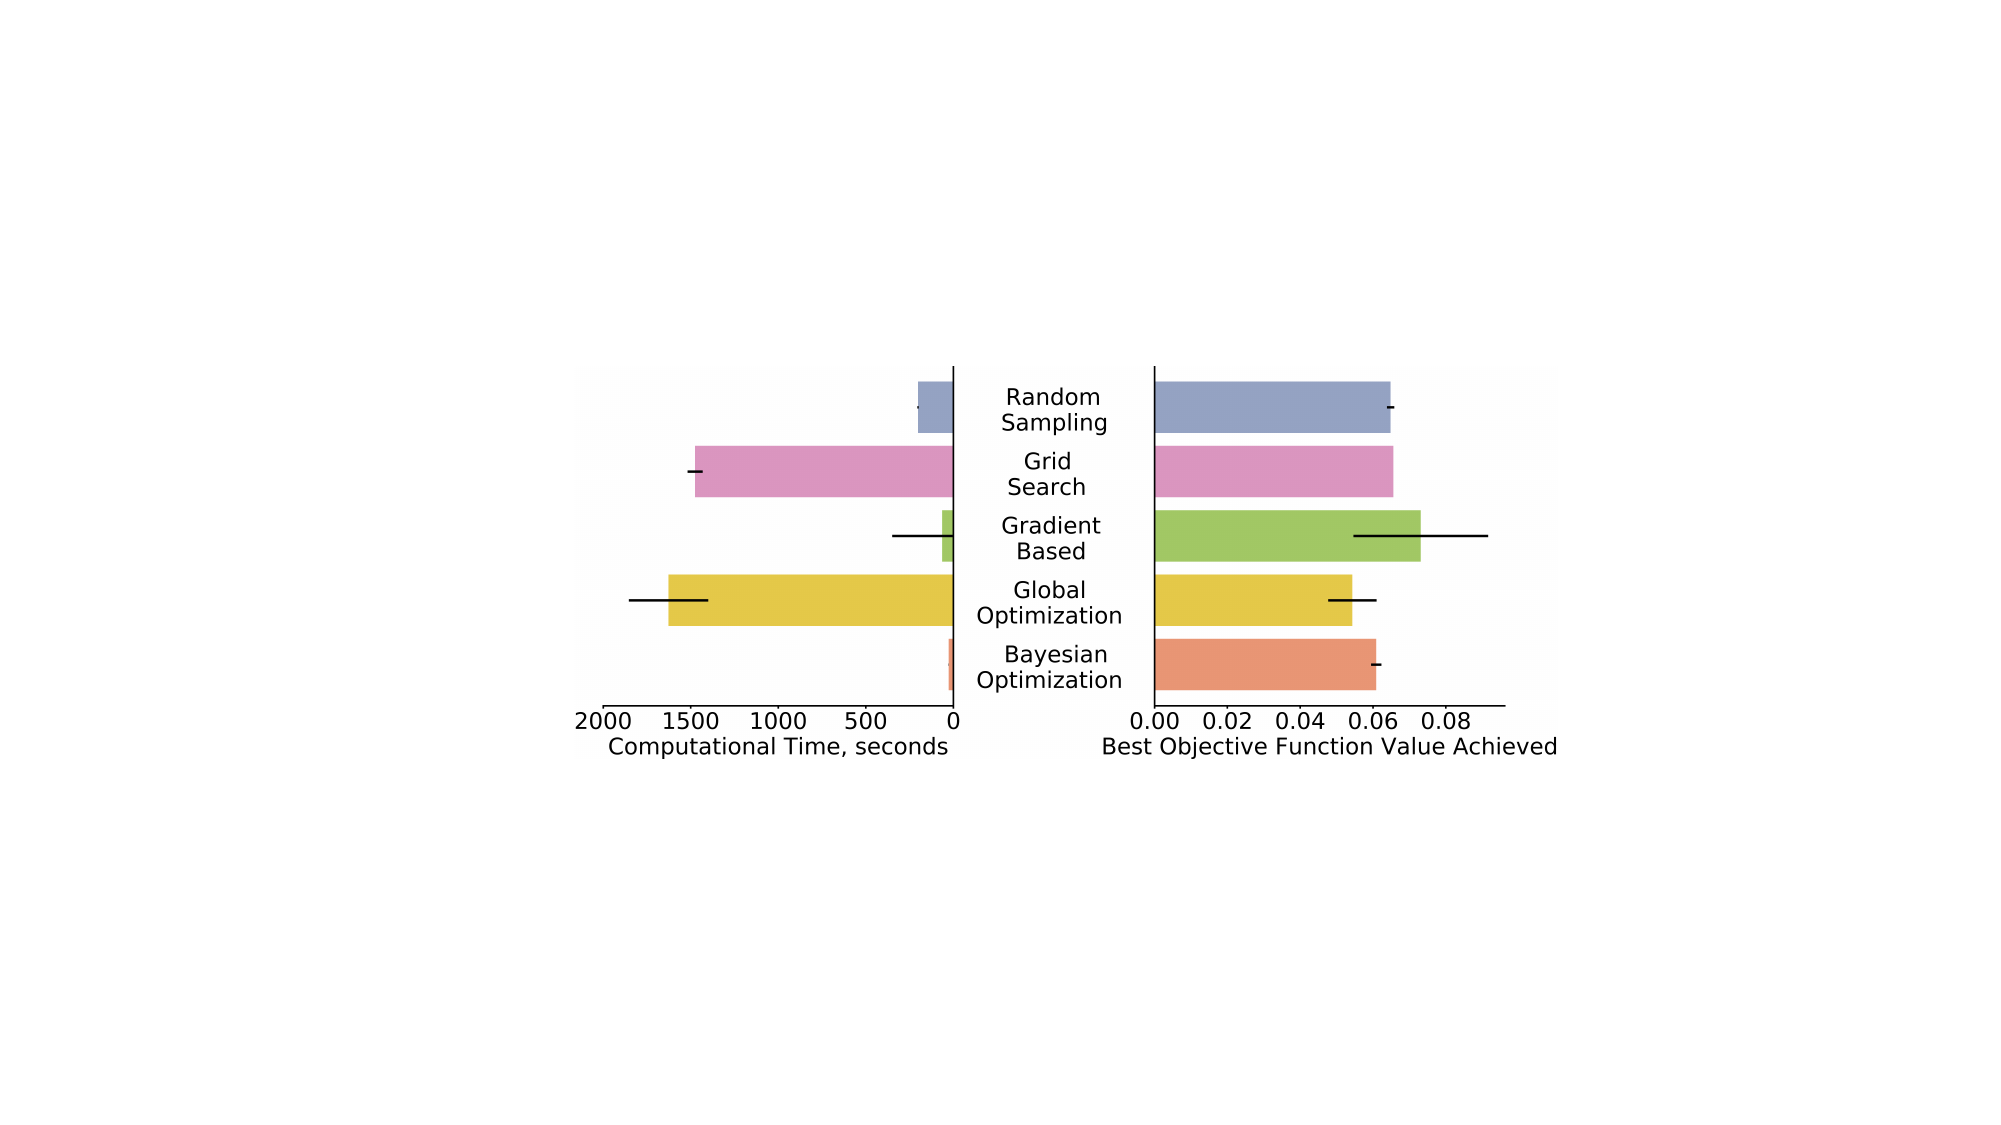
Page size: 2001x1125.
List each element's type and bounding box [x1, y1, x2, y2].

picture [574, 366, 1558, 759]
